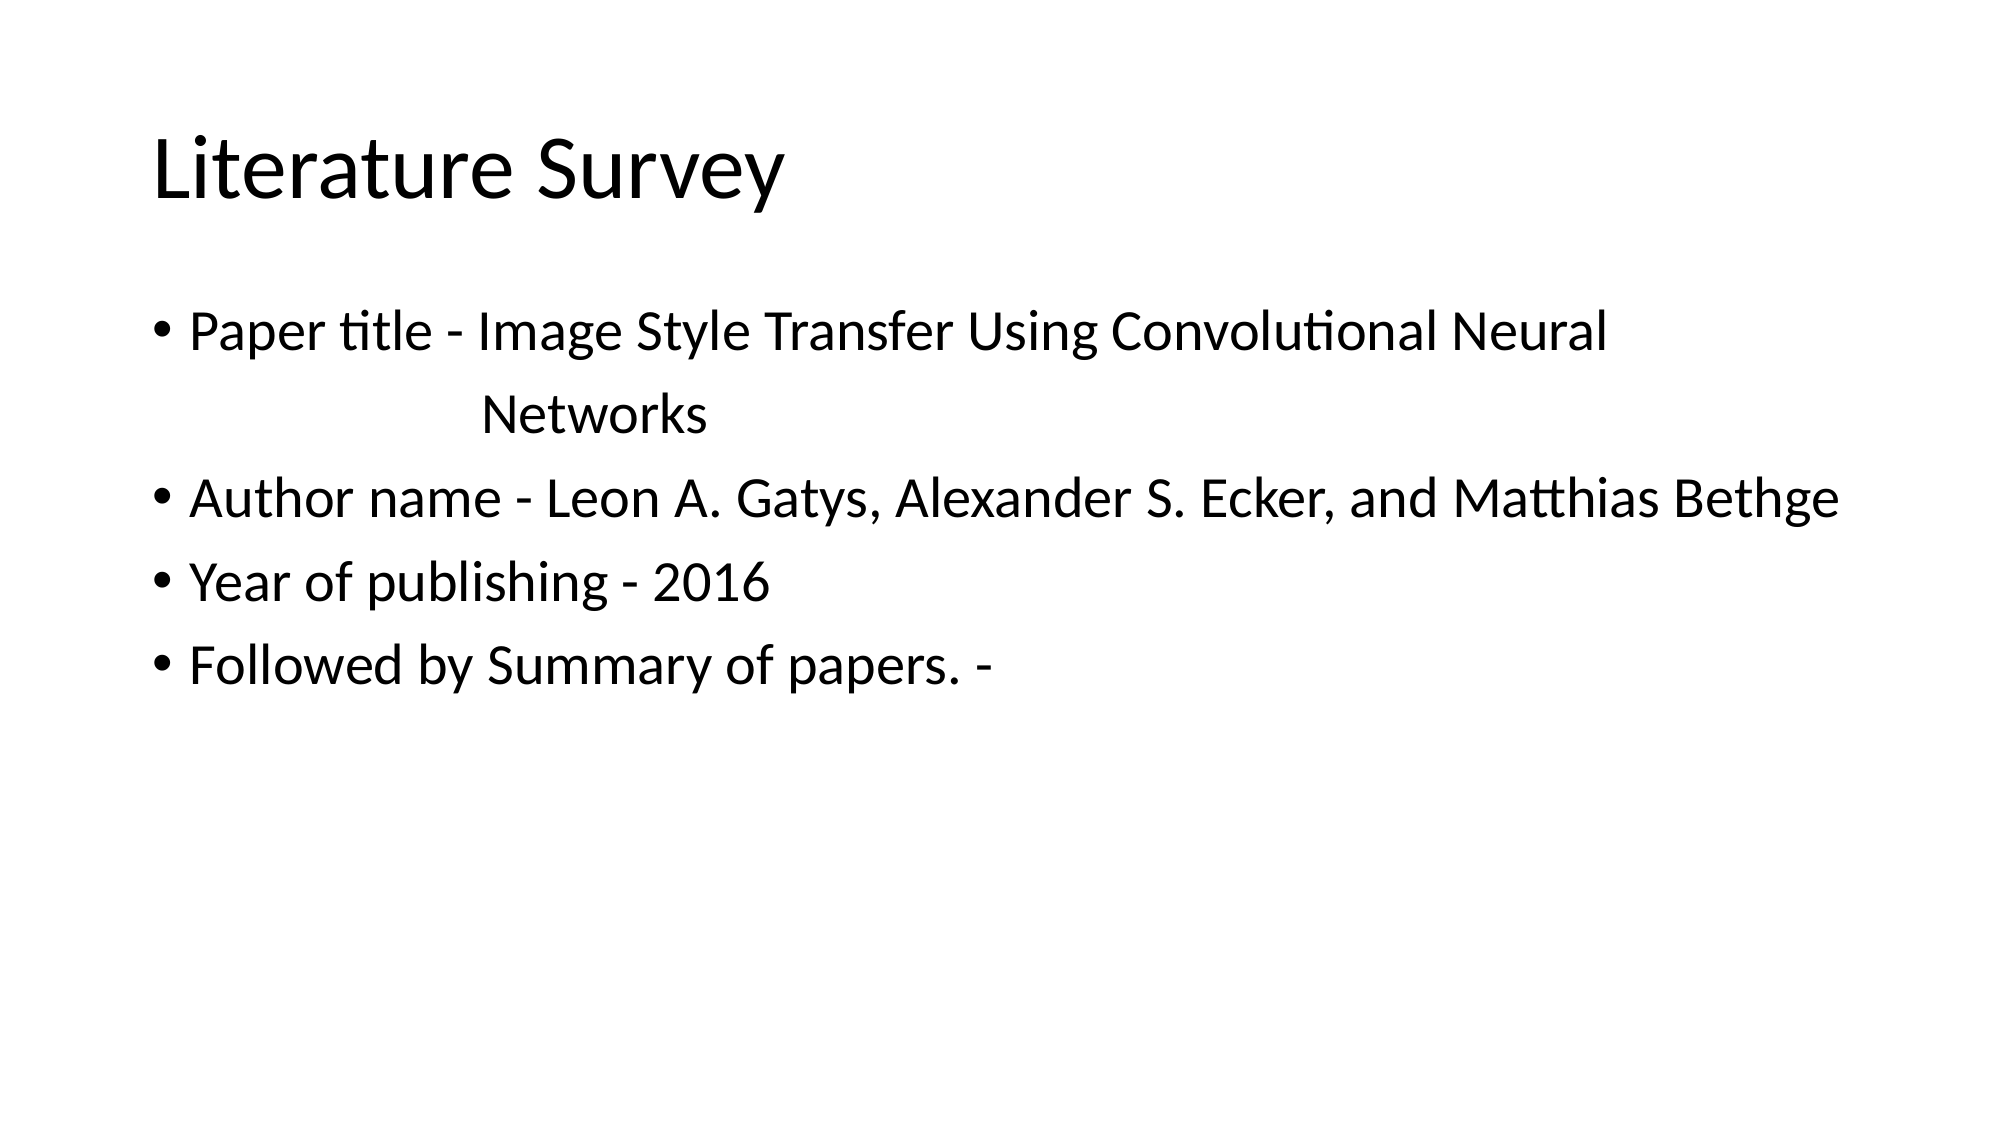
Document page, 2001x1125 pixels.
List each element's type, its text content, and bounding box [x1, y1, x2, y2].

title Literature Survey [137, 59, 1863, 201]
list Paper title - Image Style Transfer Using Convolutional Neural Networks Author name - Leon A. Gatys, Alexander S. Ecker, and Matthias Bethge Year of publishing - 2016 Followed by Summary of papers. - [137, 201, 1863, 1014]
